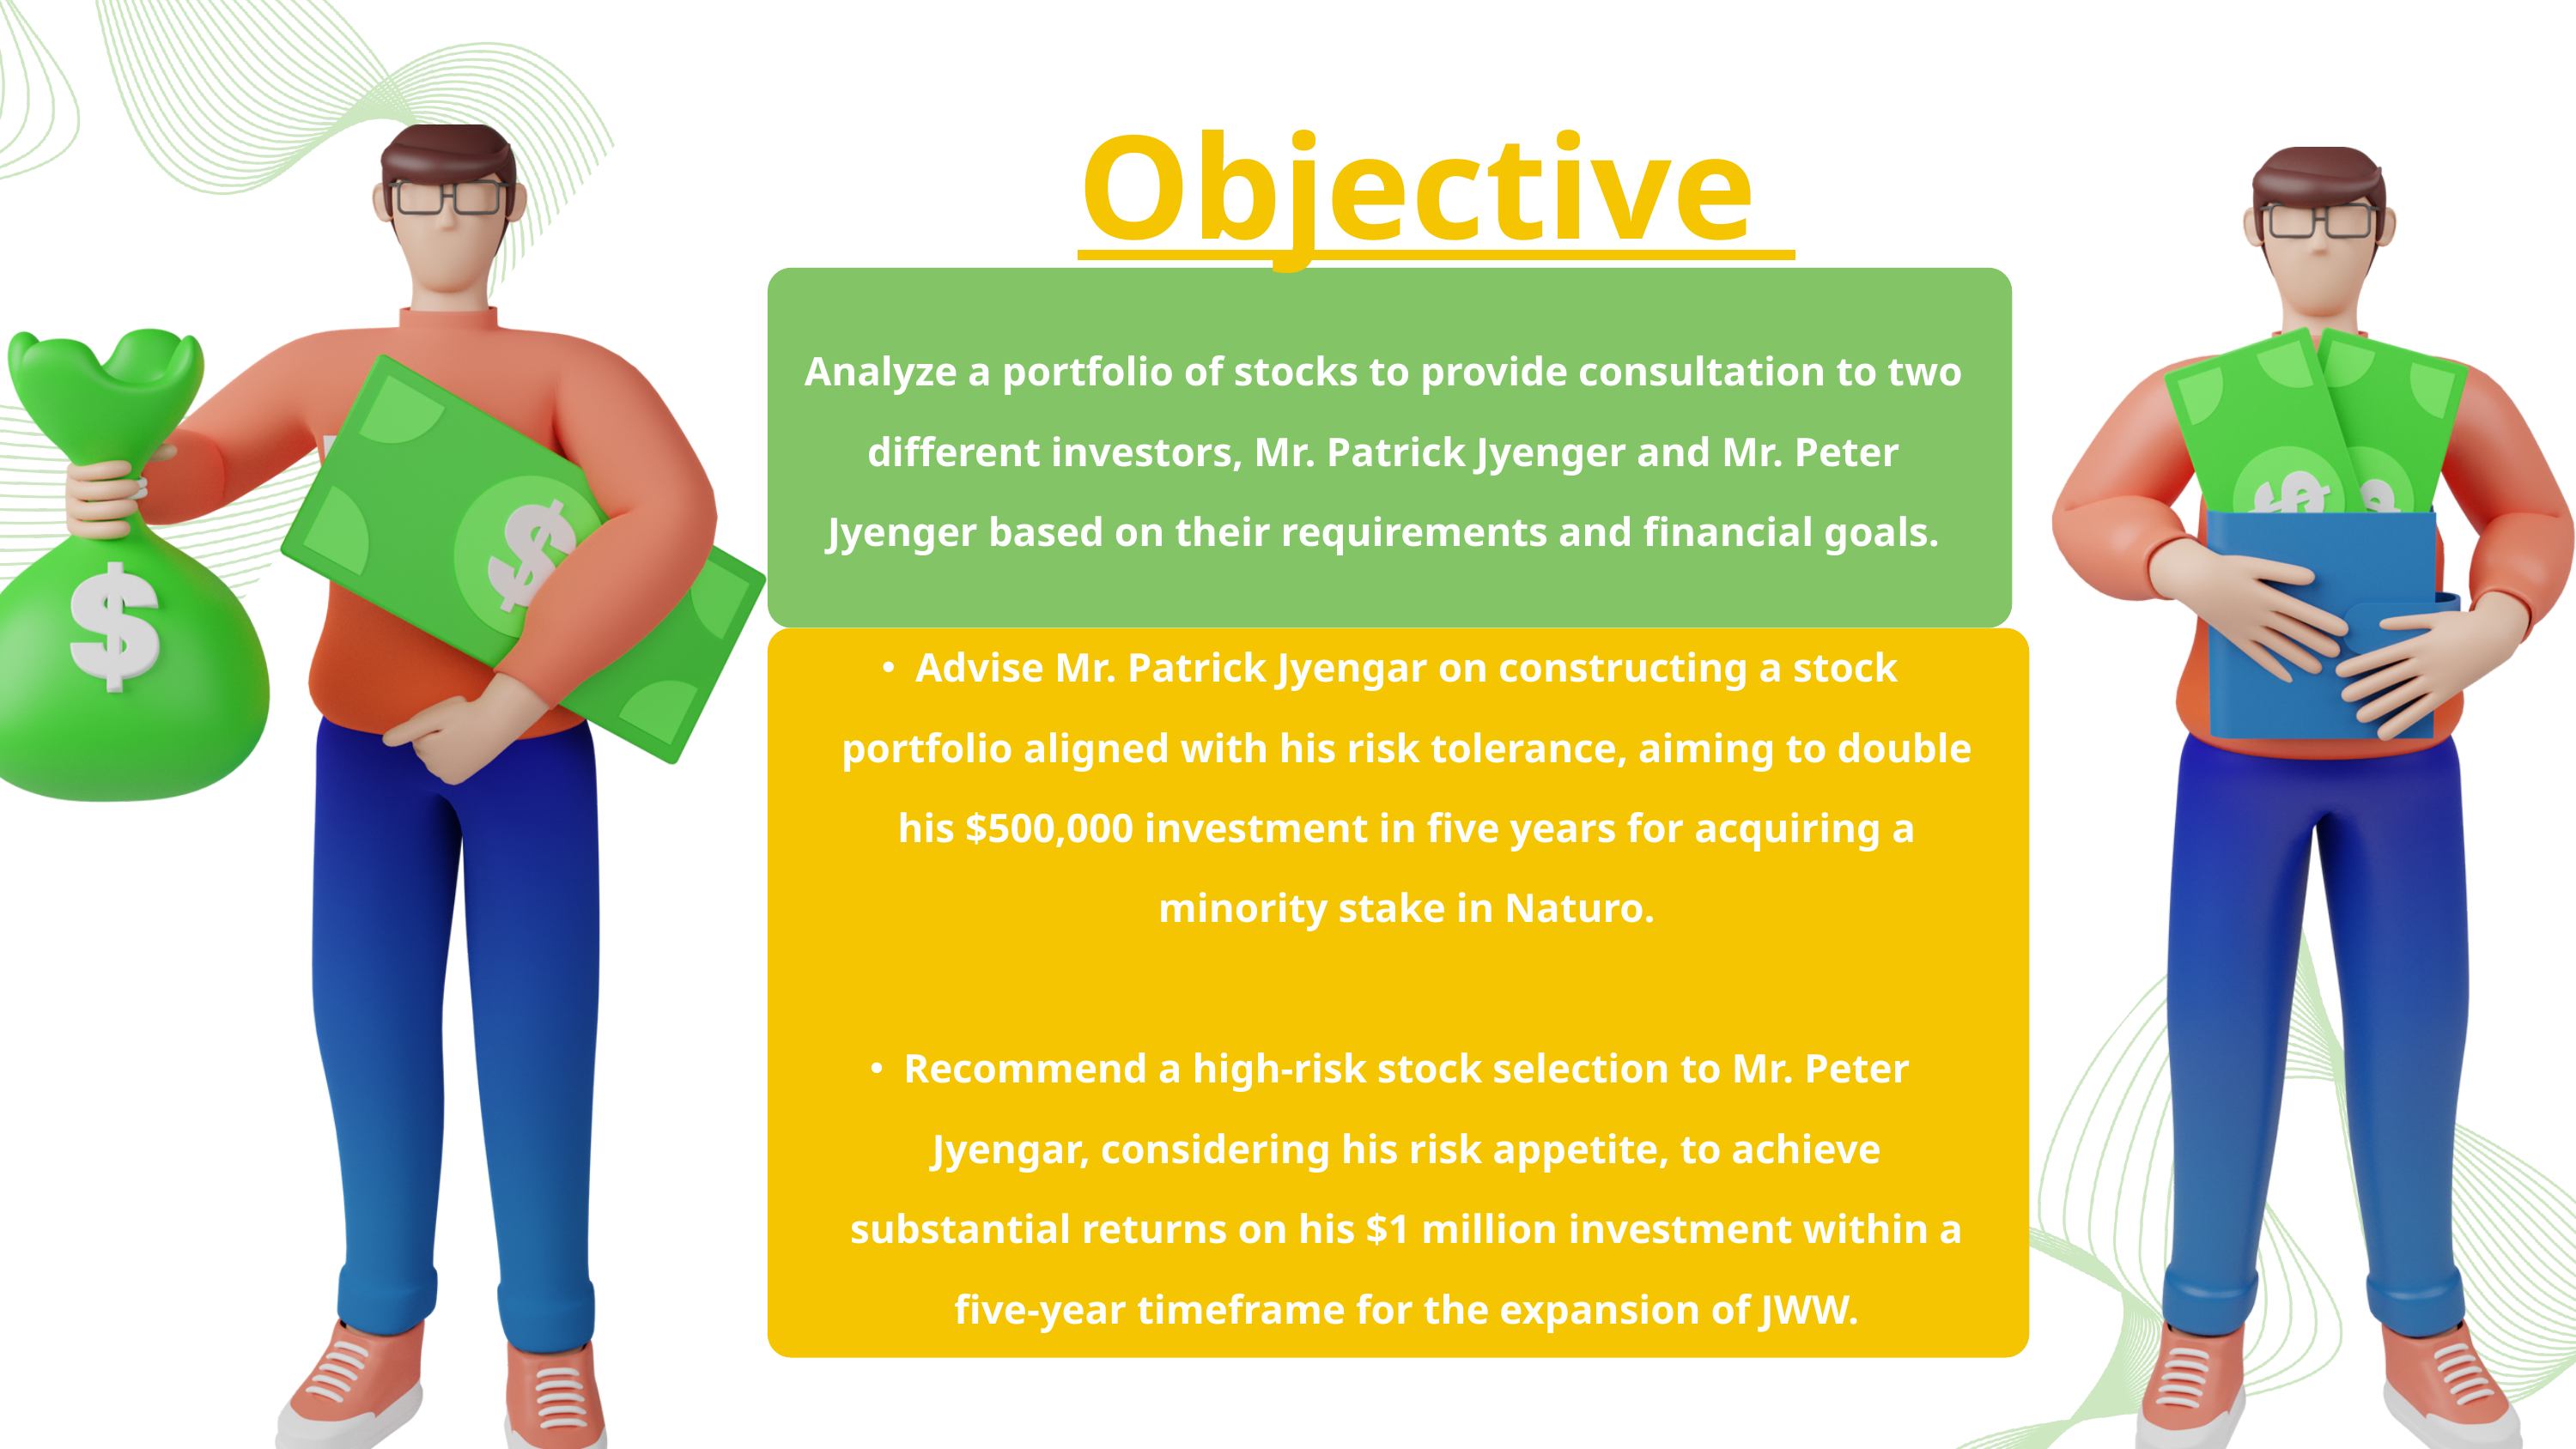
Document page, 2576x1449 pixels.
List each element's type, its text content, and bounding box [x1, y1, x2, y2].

text_box [1798, 1108, 2051, 1449]
text_box [0, 0, 665, 124]
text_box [767, 188, 2013, 626]
text_box [0, 124, 768, 1449]
text_box Objective [812, 63, 2061, 269]
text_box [750, 627, 2030, 1358]
text_box [2051, 147, 2576, 1449]
